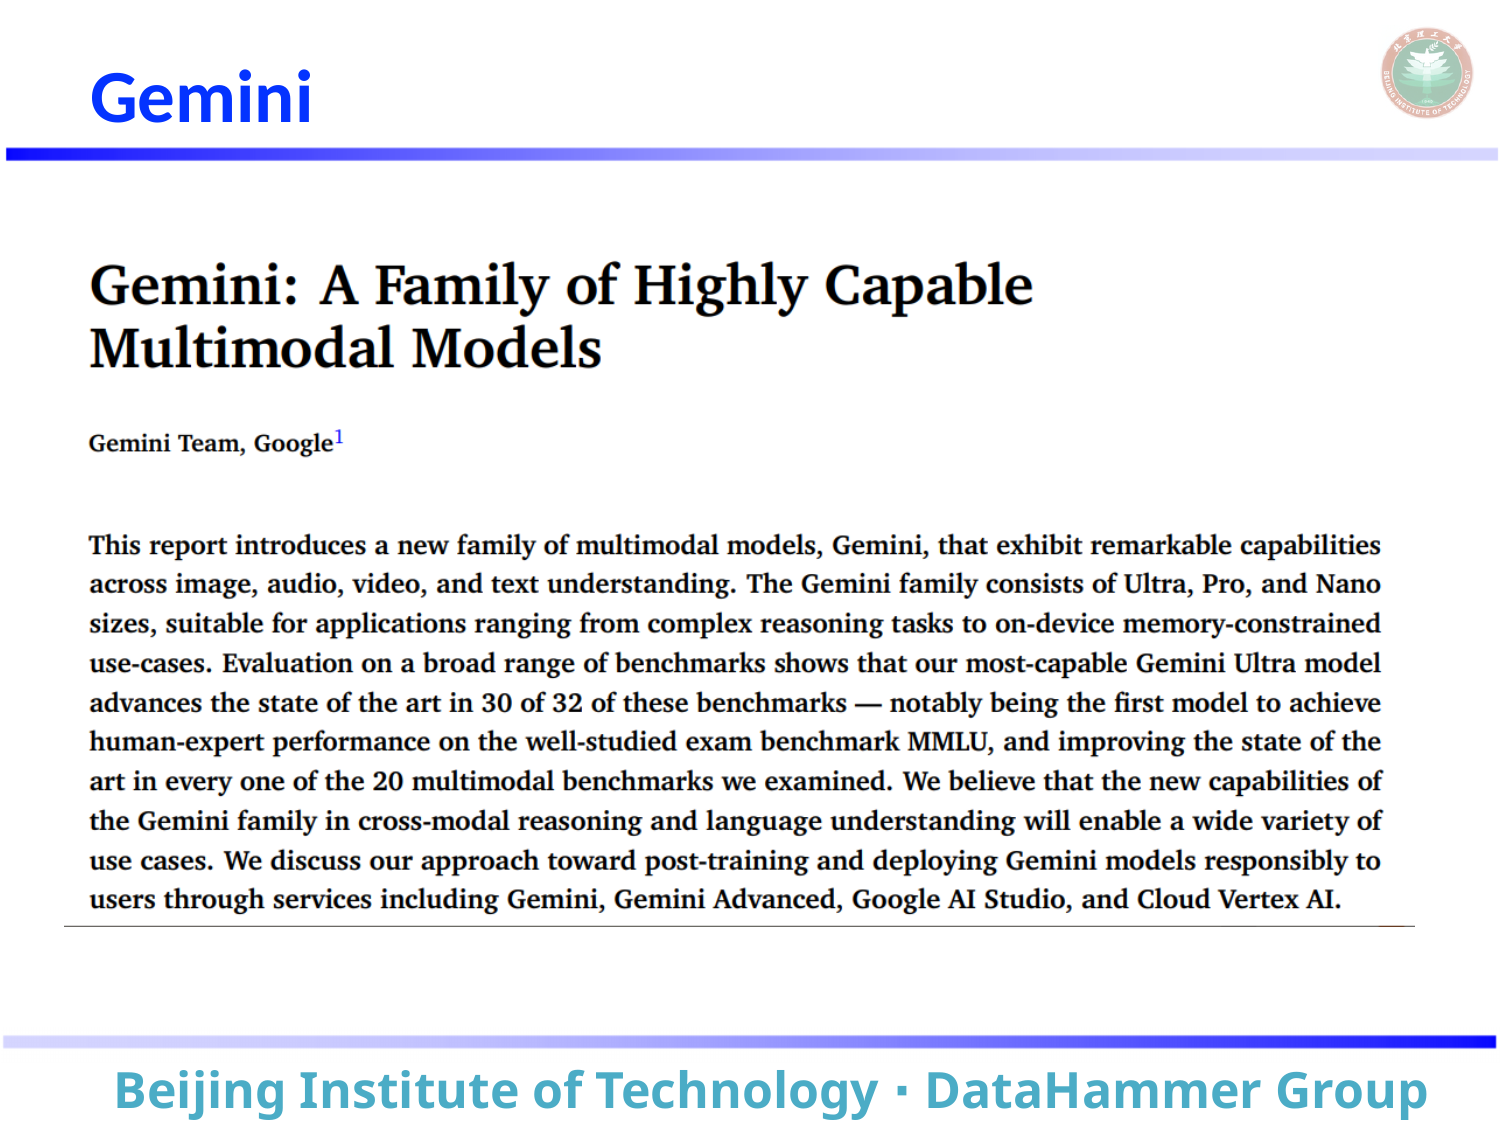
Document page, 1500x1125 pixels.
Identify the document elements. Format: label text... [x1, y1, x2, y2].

title Gemini [75, 38, 1425, 148]
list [64, 240, 1415, 927]
picture [3, 1028, 1500, 1062]
picture [0, 133, 1500, 169]
